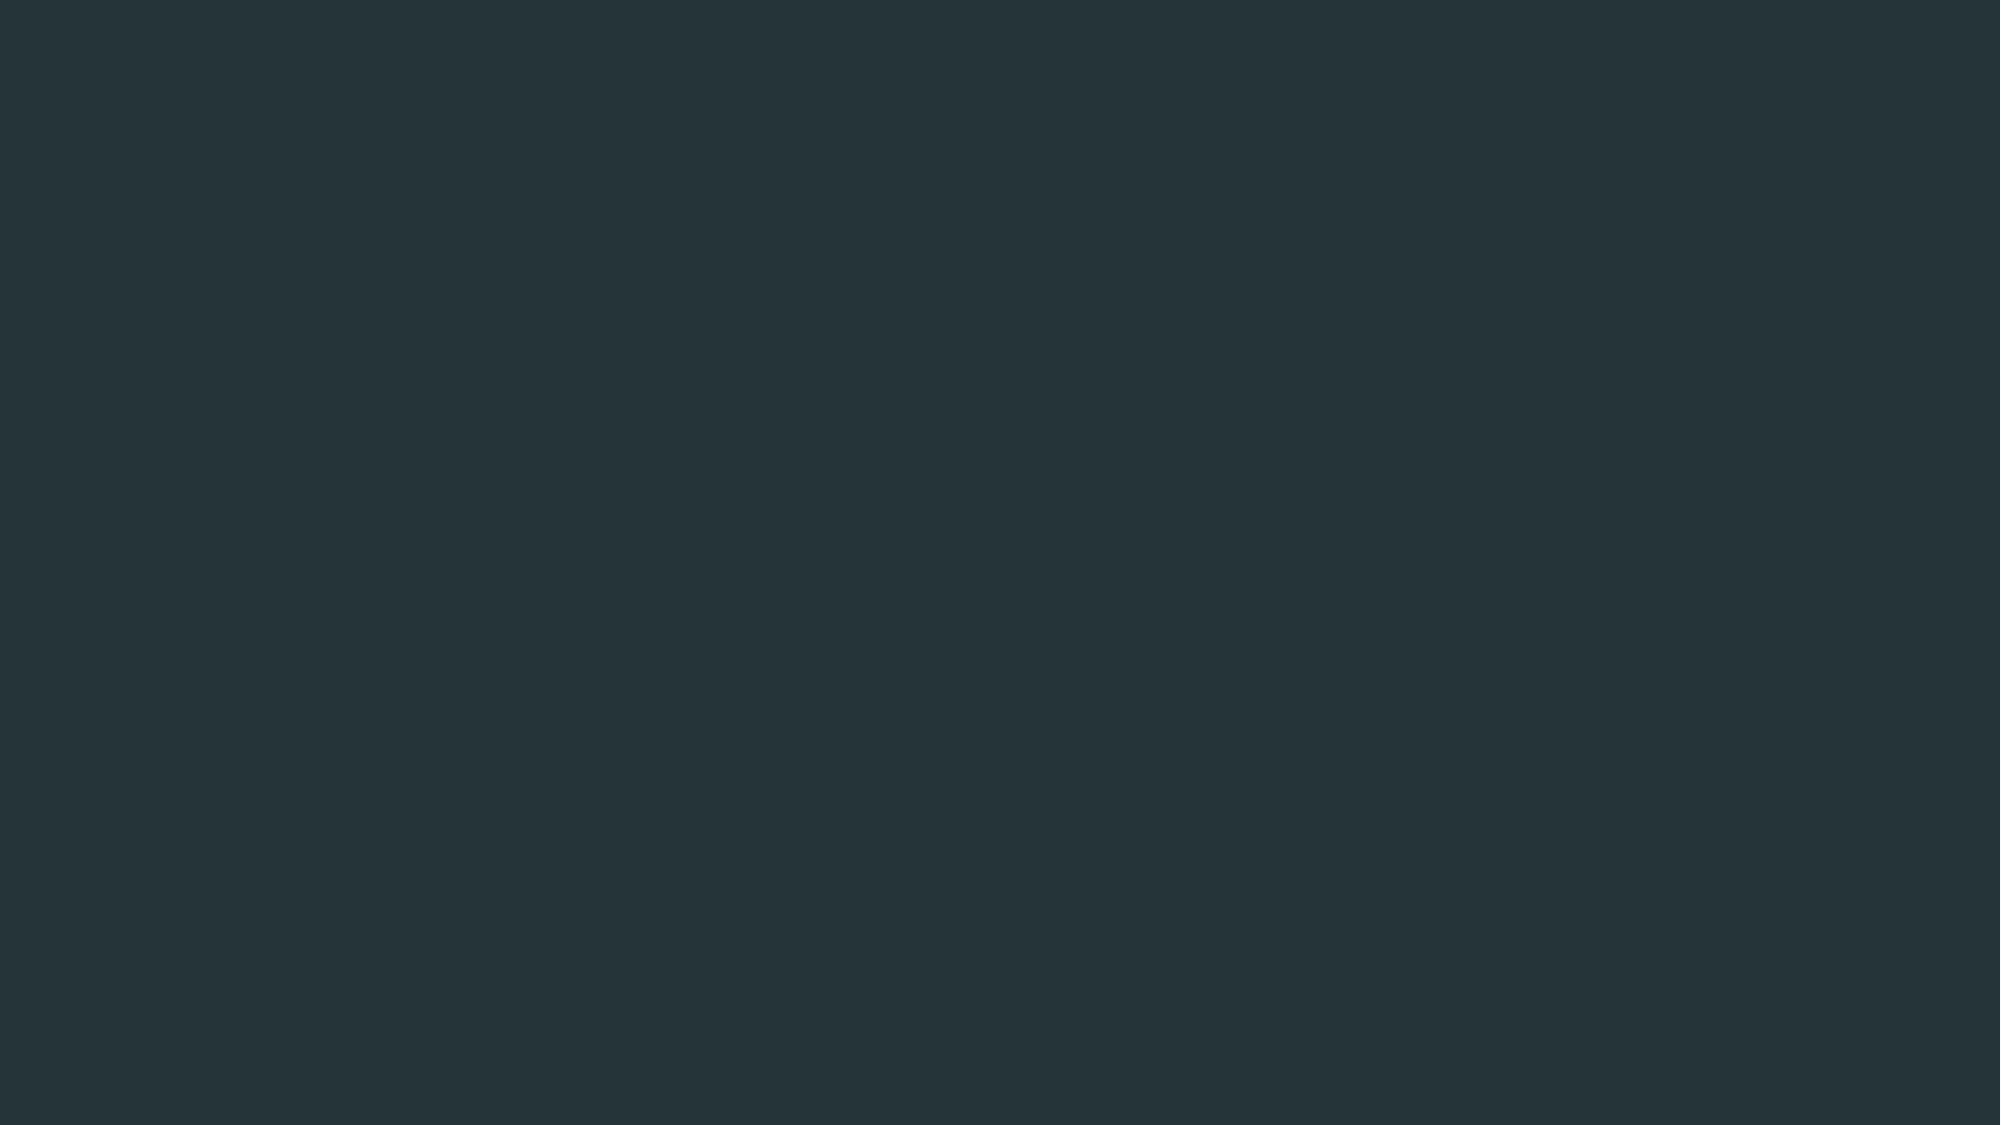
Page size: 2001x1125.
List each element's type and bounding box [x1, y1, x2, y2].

text_box [0, 0, 2000, 1125]
